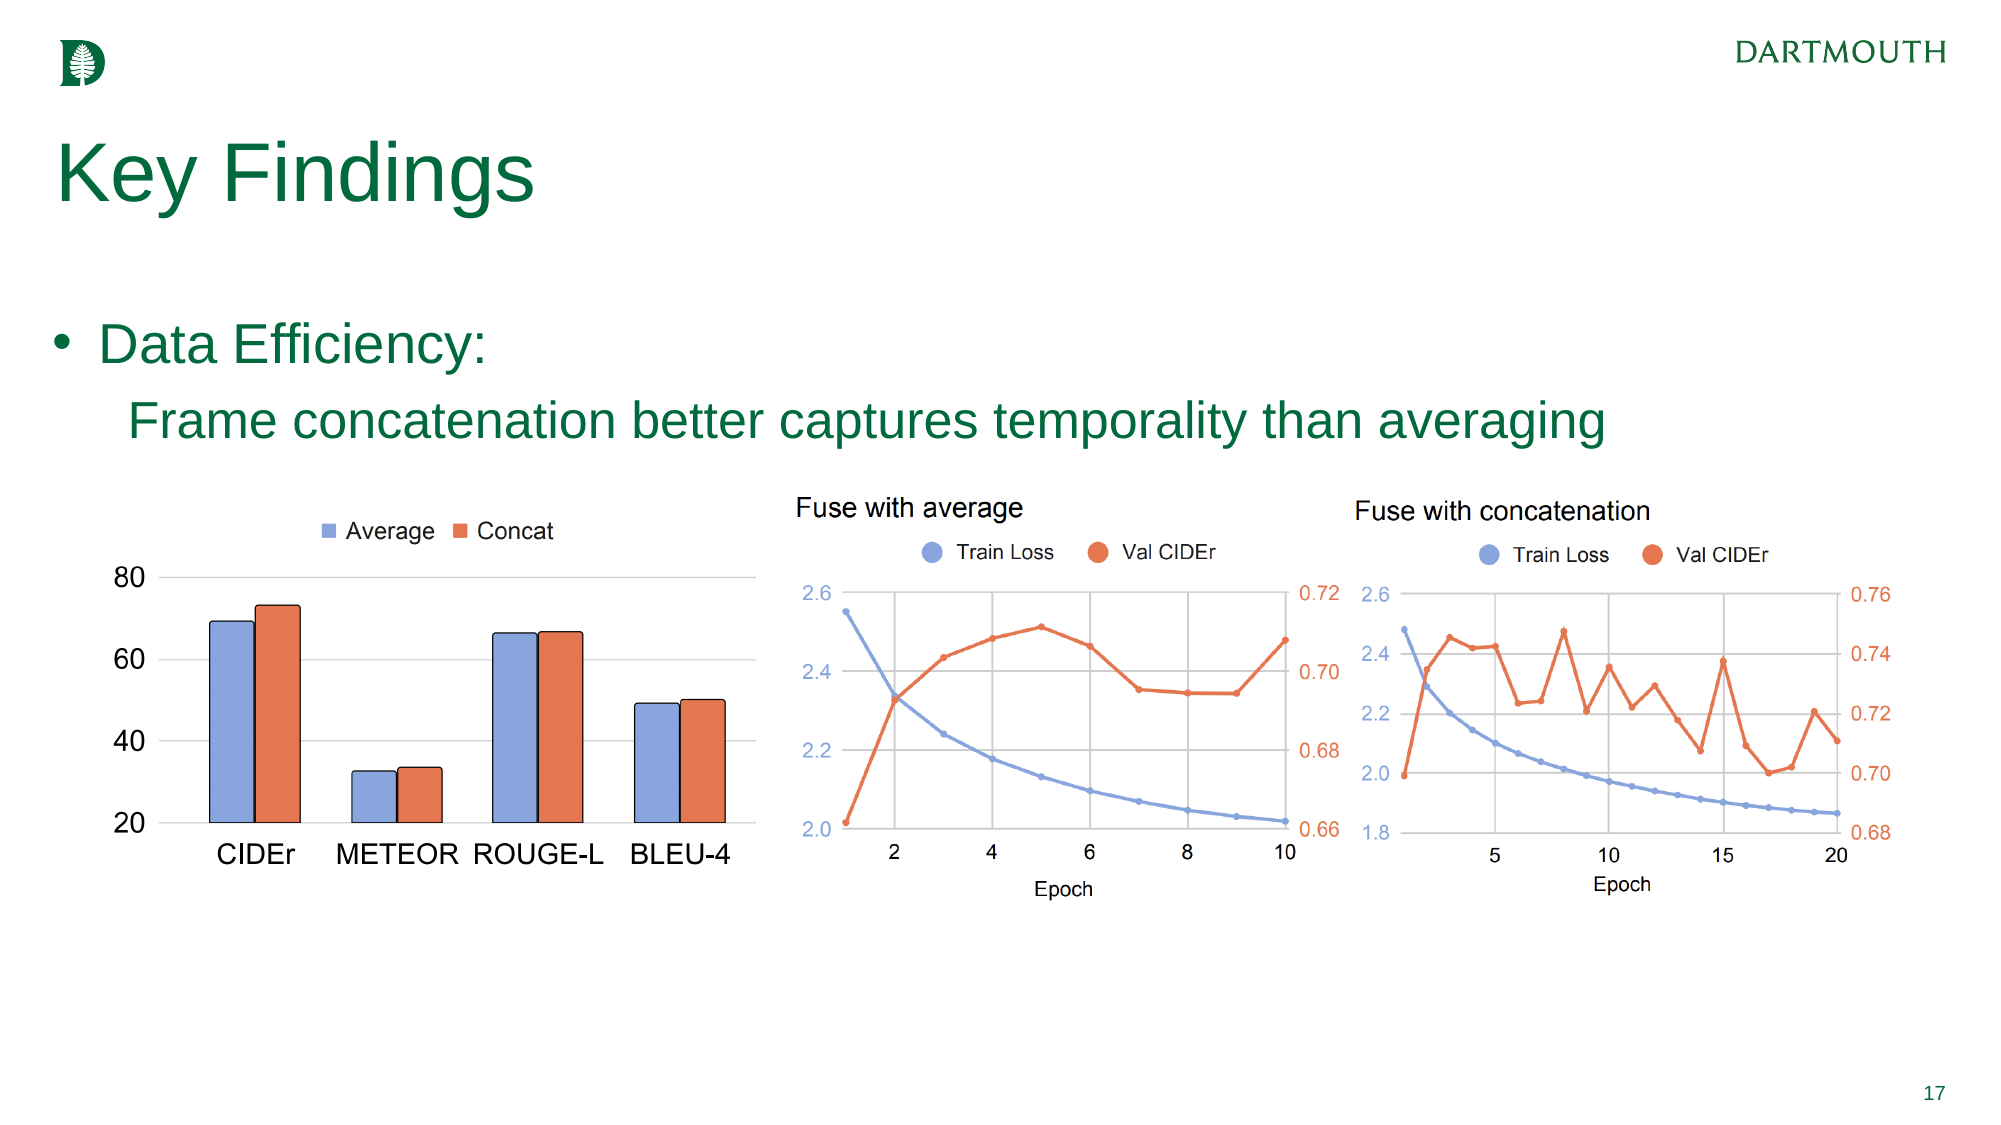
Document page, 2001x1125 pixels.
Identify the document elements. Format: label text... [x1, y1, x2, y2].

list Data Efficiency: Frame concatenation better captures temporality than averaging [52, 293, 1947, 971]
title Key Findings [55, 133, 1950, 286]
picture [60, 40, 105, 86]
picture [1735, 39, 1947, 64]
picture [100, 506, 757, 878]
slide_number 17 [1860, 1074, 1947, 1111]
picture [782, 479, 1903, 906]
